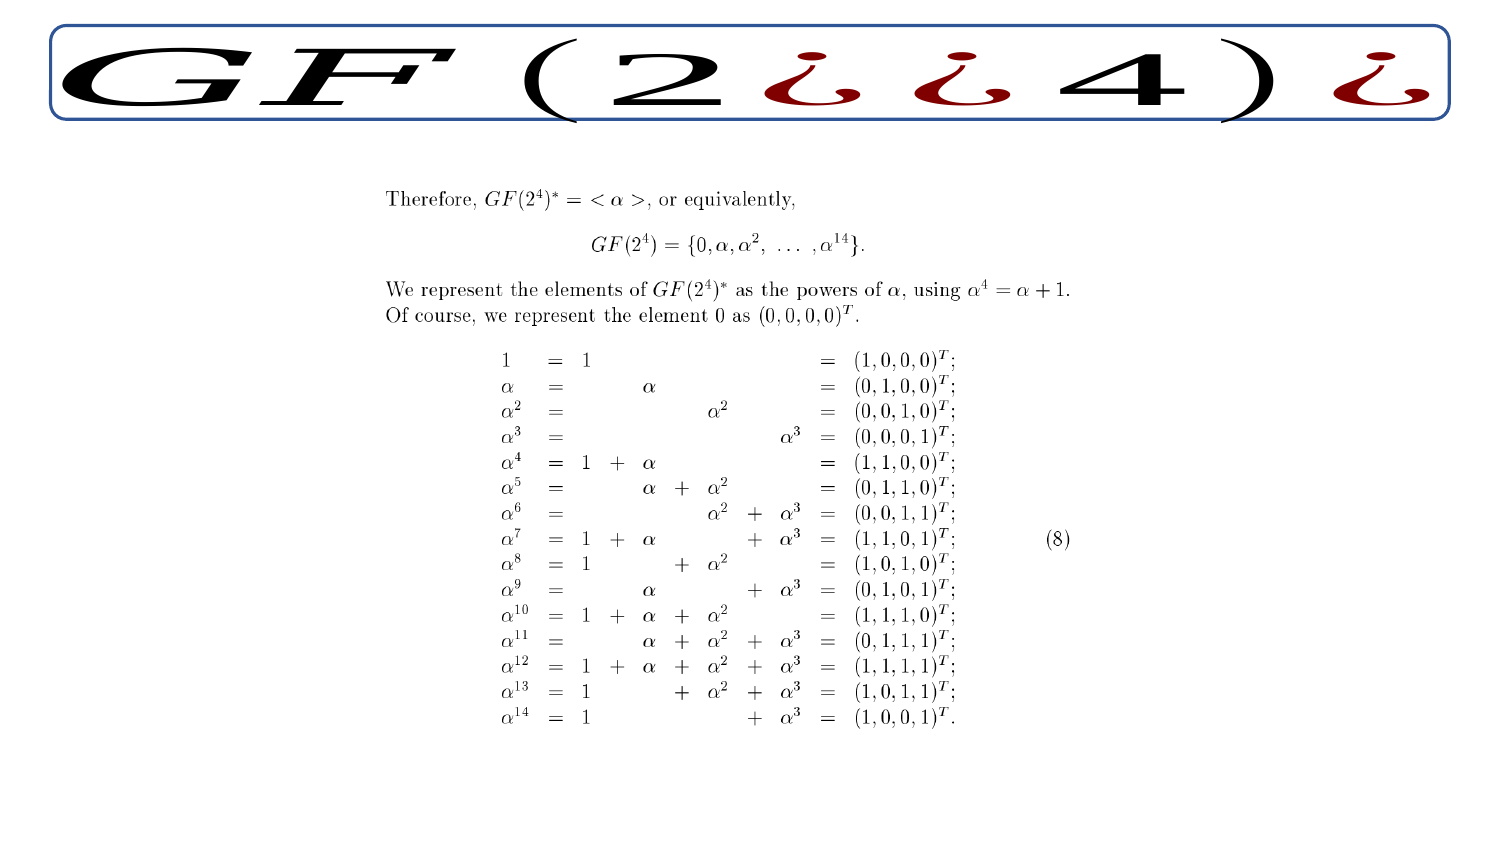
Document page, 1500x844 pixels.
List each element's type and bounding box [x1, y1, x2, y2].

picture [378, 185, 1079, 738]
